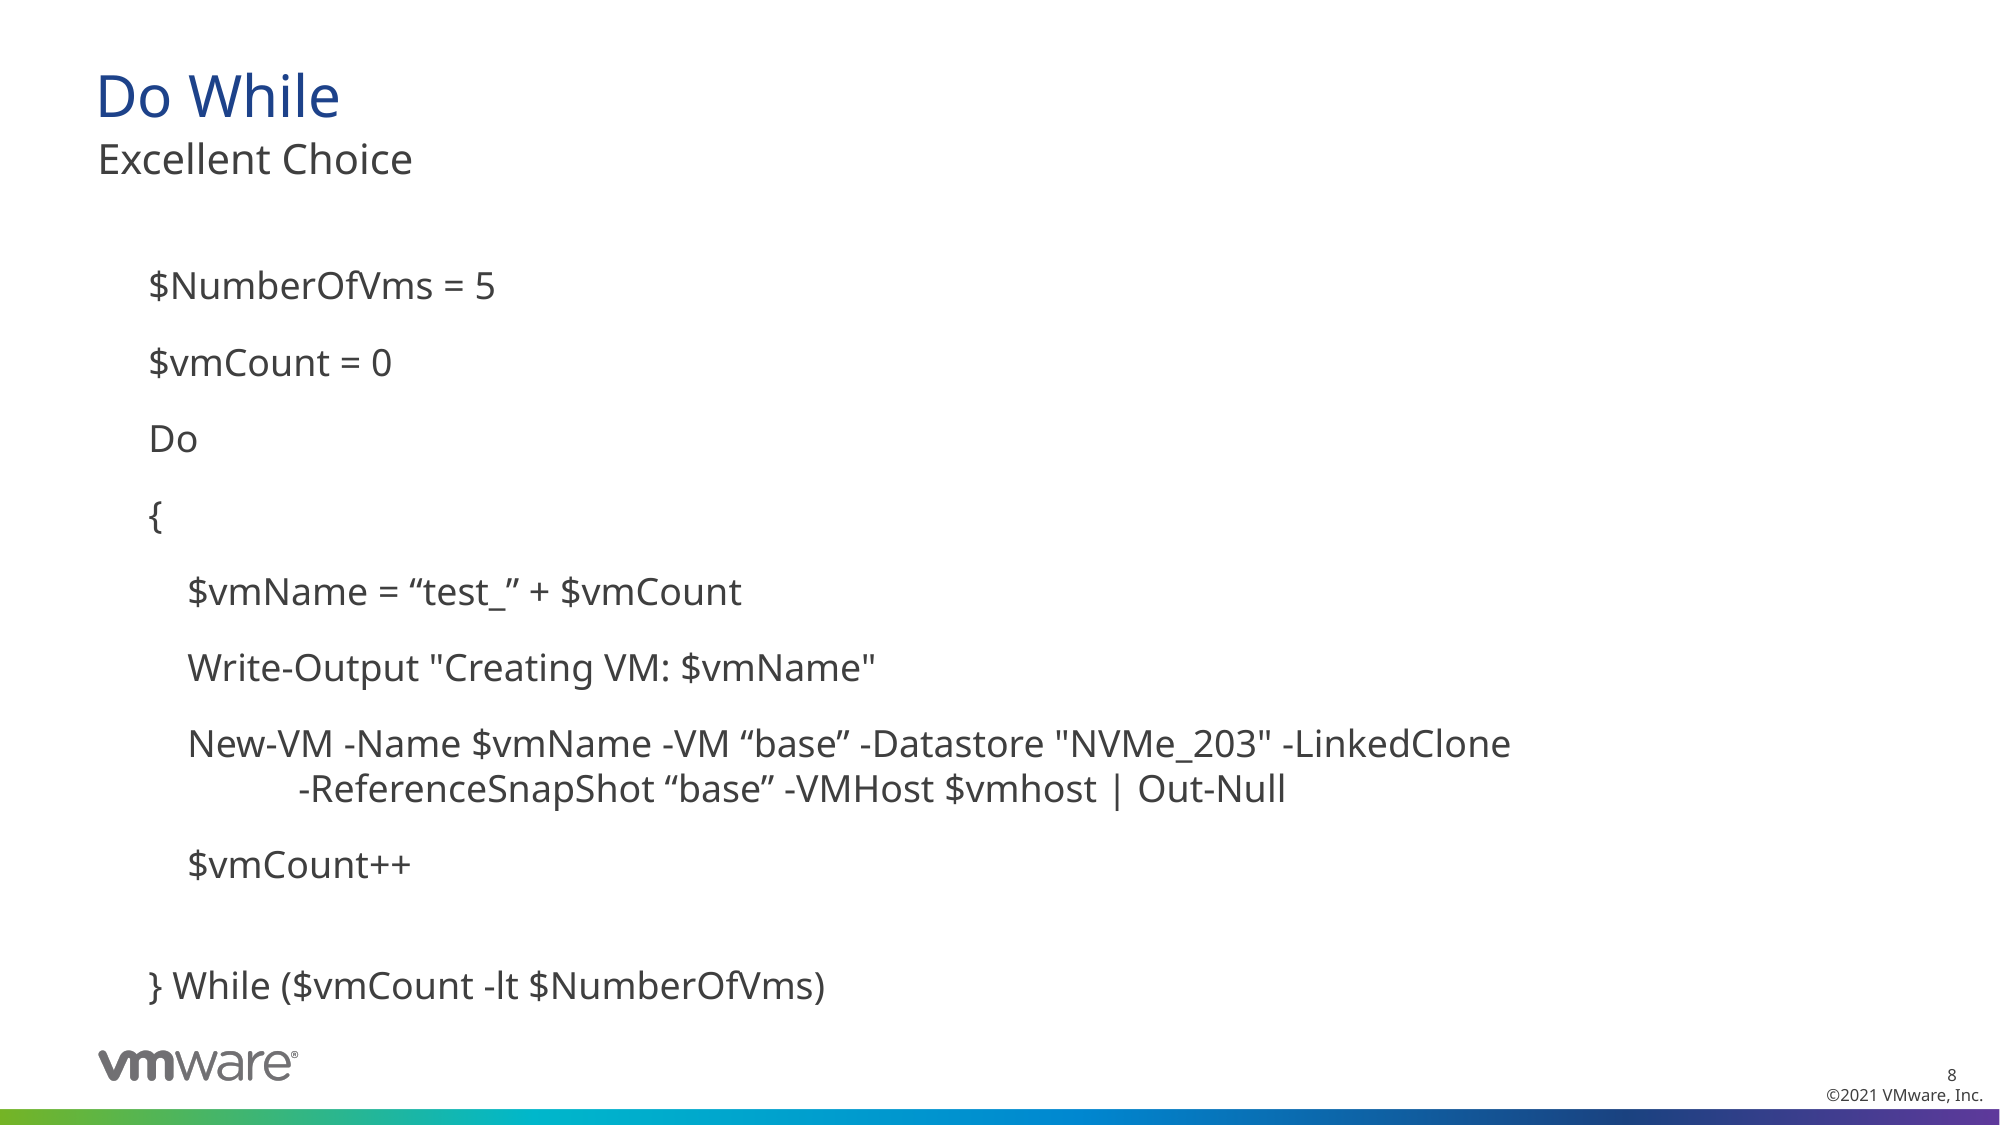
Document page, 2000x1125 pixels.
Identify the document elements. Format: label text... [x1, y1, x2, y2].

subtitle Excellent Choice [97, 133, 1900, 174]
picture [0, 1020, 720, 1125]
picture [1075, 1109, 2000, 1125]
title Do While [95, 67, 1900, 131]
list $NumberOfVms = 5 $vmCount = 0 Do { $vmName = “test_” + $vmCount Write-Output "Creating VM: $vmName" New-VM -Name $vmName -VM “base” -Datastore "NVMe_203" -LinkedClone -ReferenceSnapShot “base” -VMHost $vmhost | Out-Null $vmCount++ } While ($vmCount -lt $NumberOfVms) [101, 262, 1902, 1013]
